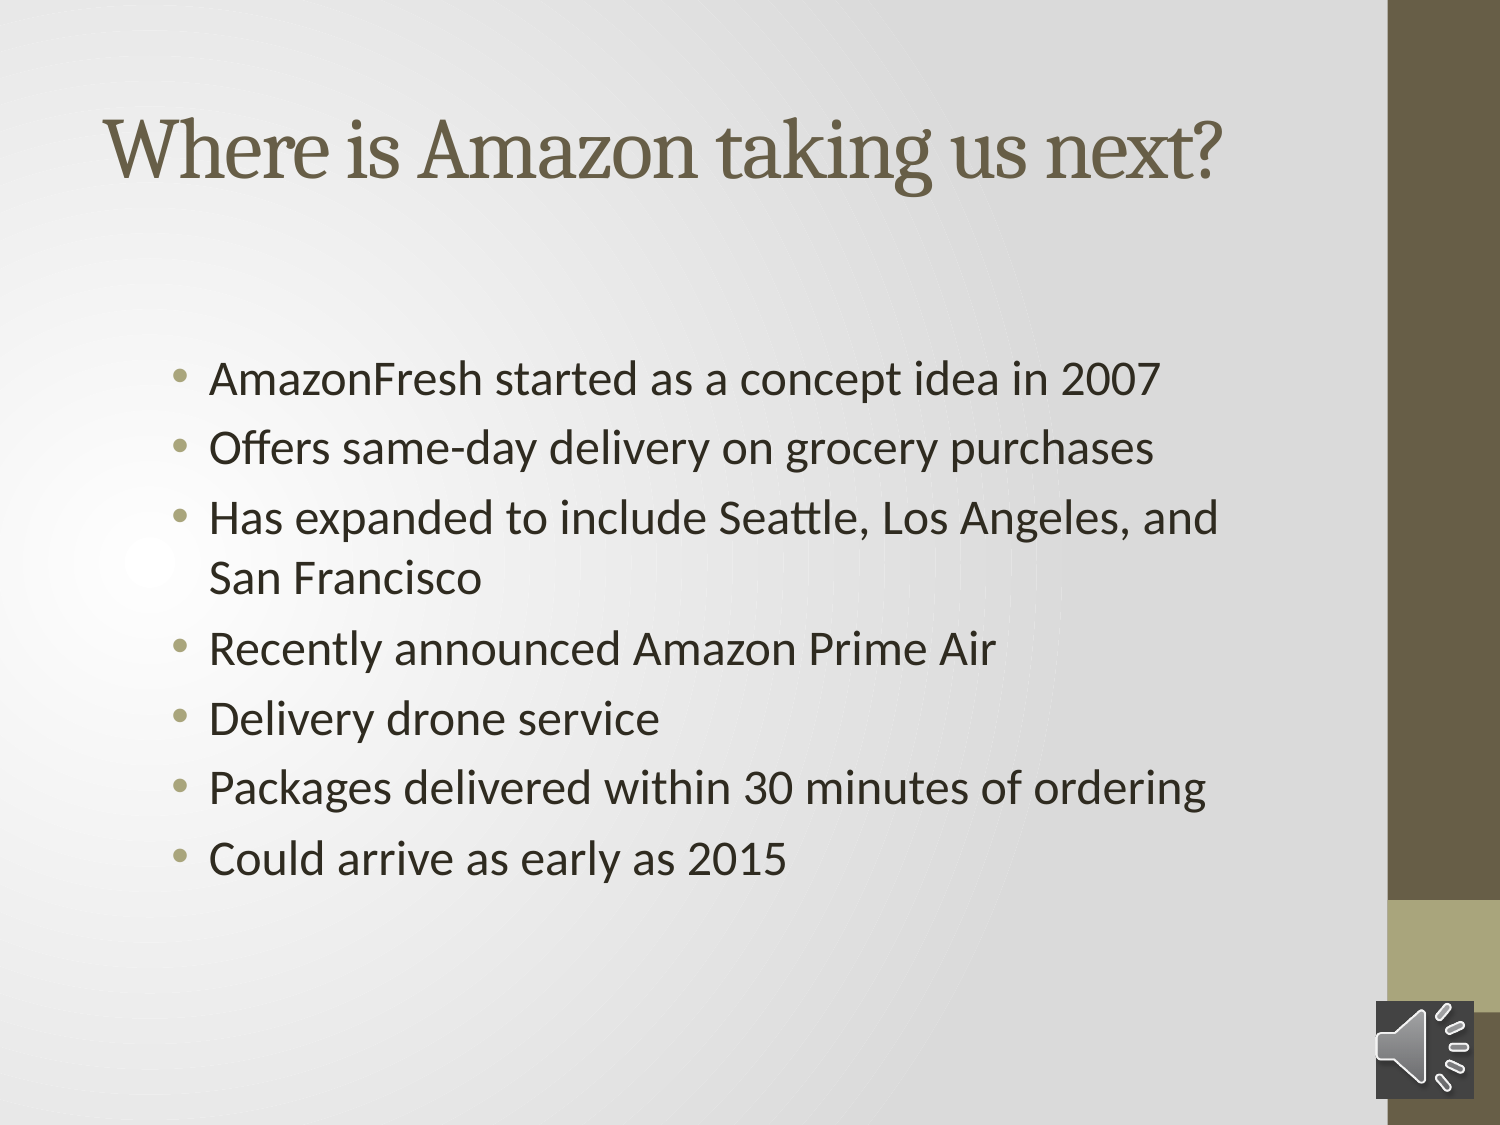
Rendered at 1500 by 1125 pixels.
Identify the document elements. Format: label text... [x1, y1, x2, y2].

picture [1374, 999, 1476, 1101]
title Where is Amazon taking us next? [87, 50, 1338, 238]
list AmazonFresh started as a concept idea in 2007 Offers same-day delivery on grocery purchases Has expanded to include Seattle, Los Angeles, and San Francisco Recently announced Amazon Prime Air Delivery drone service Packages delivered within 30 minutes of ordering Could arrive as early as 2015 [137, 337, 1250, 925]
